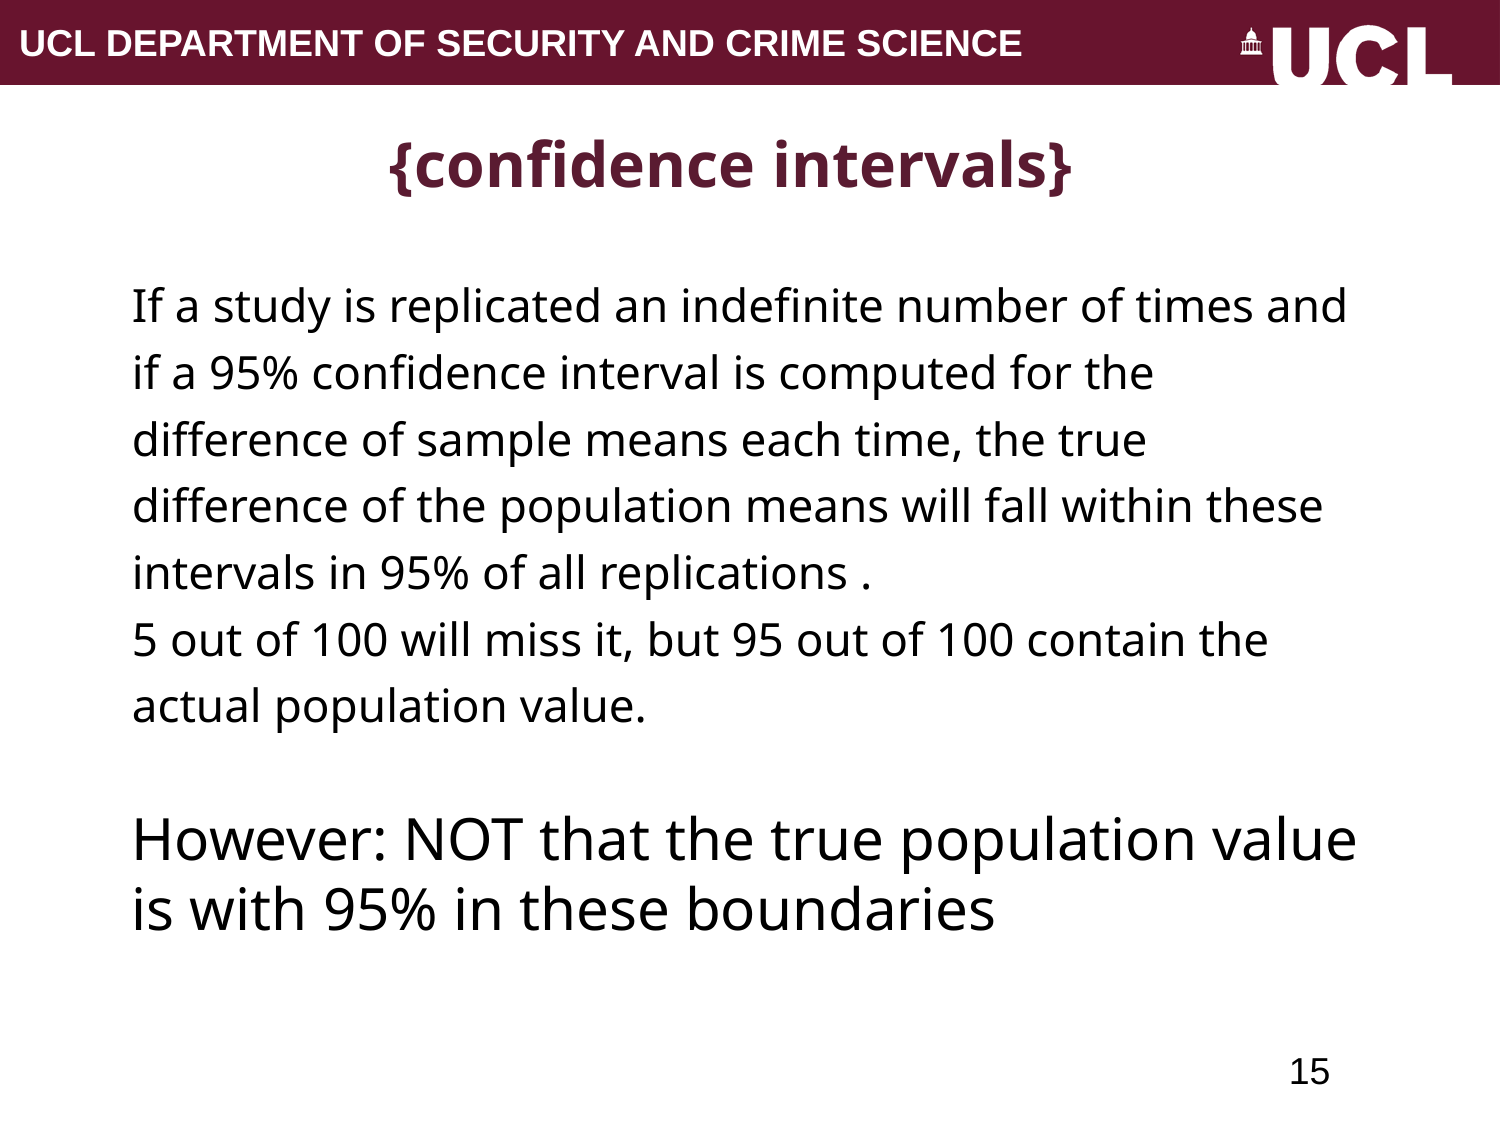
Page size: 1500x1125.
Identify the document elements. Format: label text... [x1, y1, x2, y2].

list If a study is replicated an indefinite number of times and if a 95% confidence interval is computed for the difference of sample means each time, the true difference of the population means will fall within these intervals in 95% of all replications . 5 out of 100 will miss it, but 95 out of 100 contain the actual population value. However: NOT that the true population value is with 95% in these boundaries [123, 257, 1377, 982]
title {confidence intervals} [34, 116, 1429, 259]
picture [0, 0, 1500, 85]
slide_number 15 [1280, 1039, 1341, 1098]
